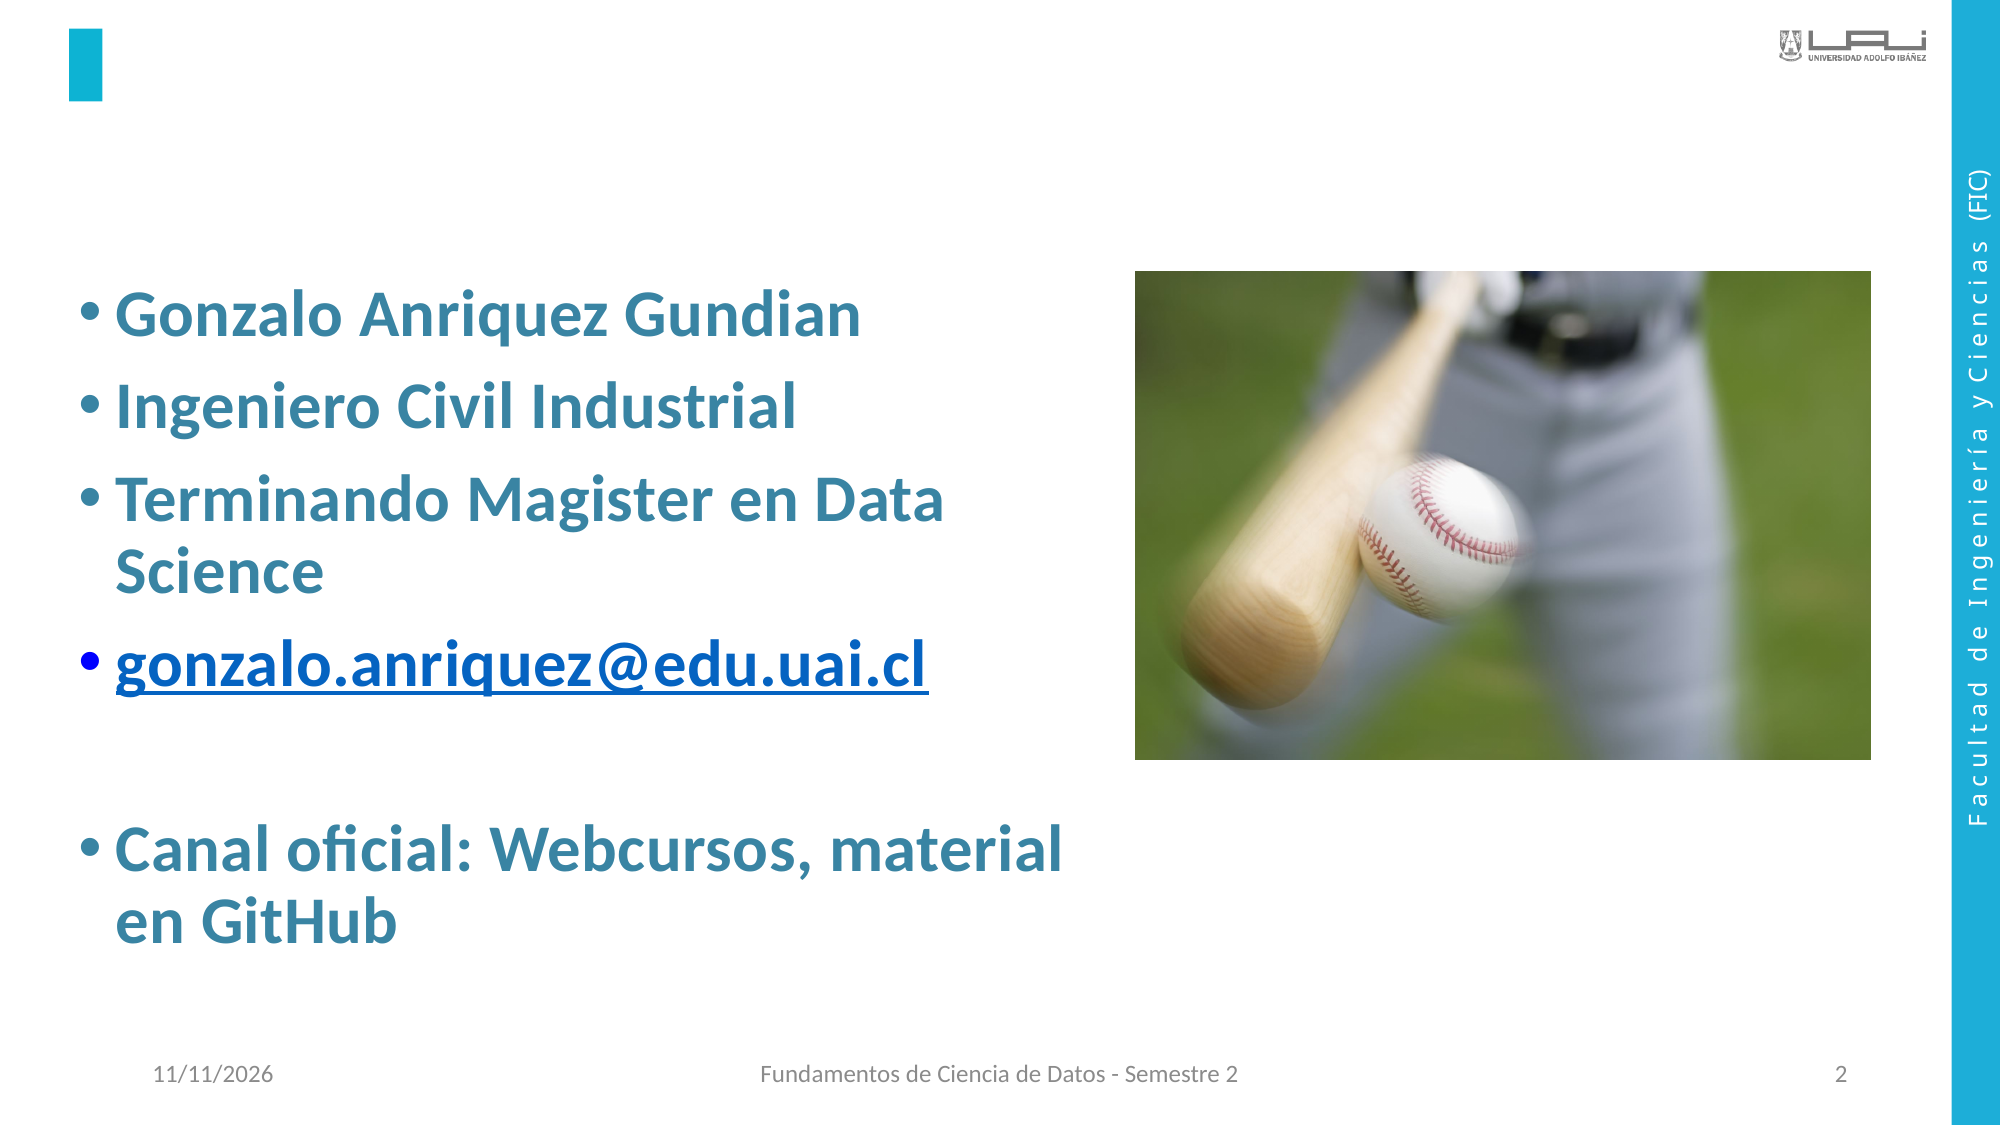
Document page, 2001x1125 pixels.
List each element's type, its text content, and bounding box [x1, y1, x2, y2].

slide_number 2 [1412, 1042, 1863, 1103]
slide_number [137, 1042, 588, 1103]
list Gonzalo Anriquez Gundian Ingeniero Civil Industrial Terminando Magister en Data Science gonzalo.anriquez@edu.uai.cl Canal oficial: Webcursos, material en GitHub [63, 271, 1120, 907]
picture [1769, 17, 1939, 74]
picture [1134, 270, 1871, 760]
footer Fundamentos de Ciencia de Datos - Semestre 2 [662, 1042, 1338, 1103]
